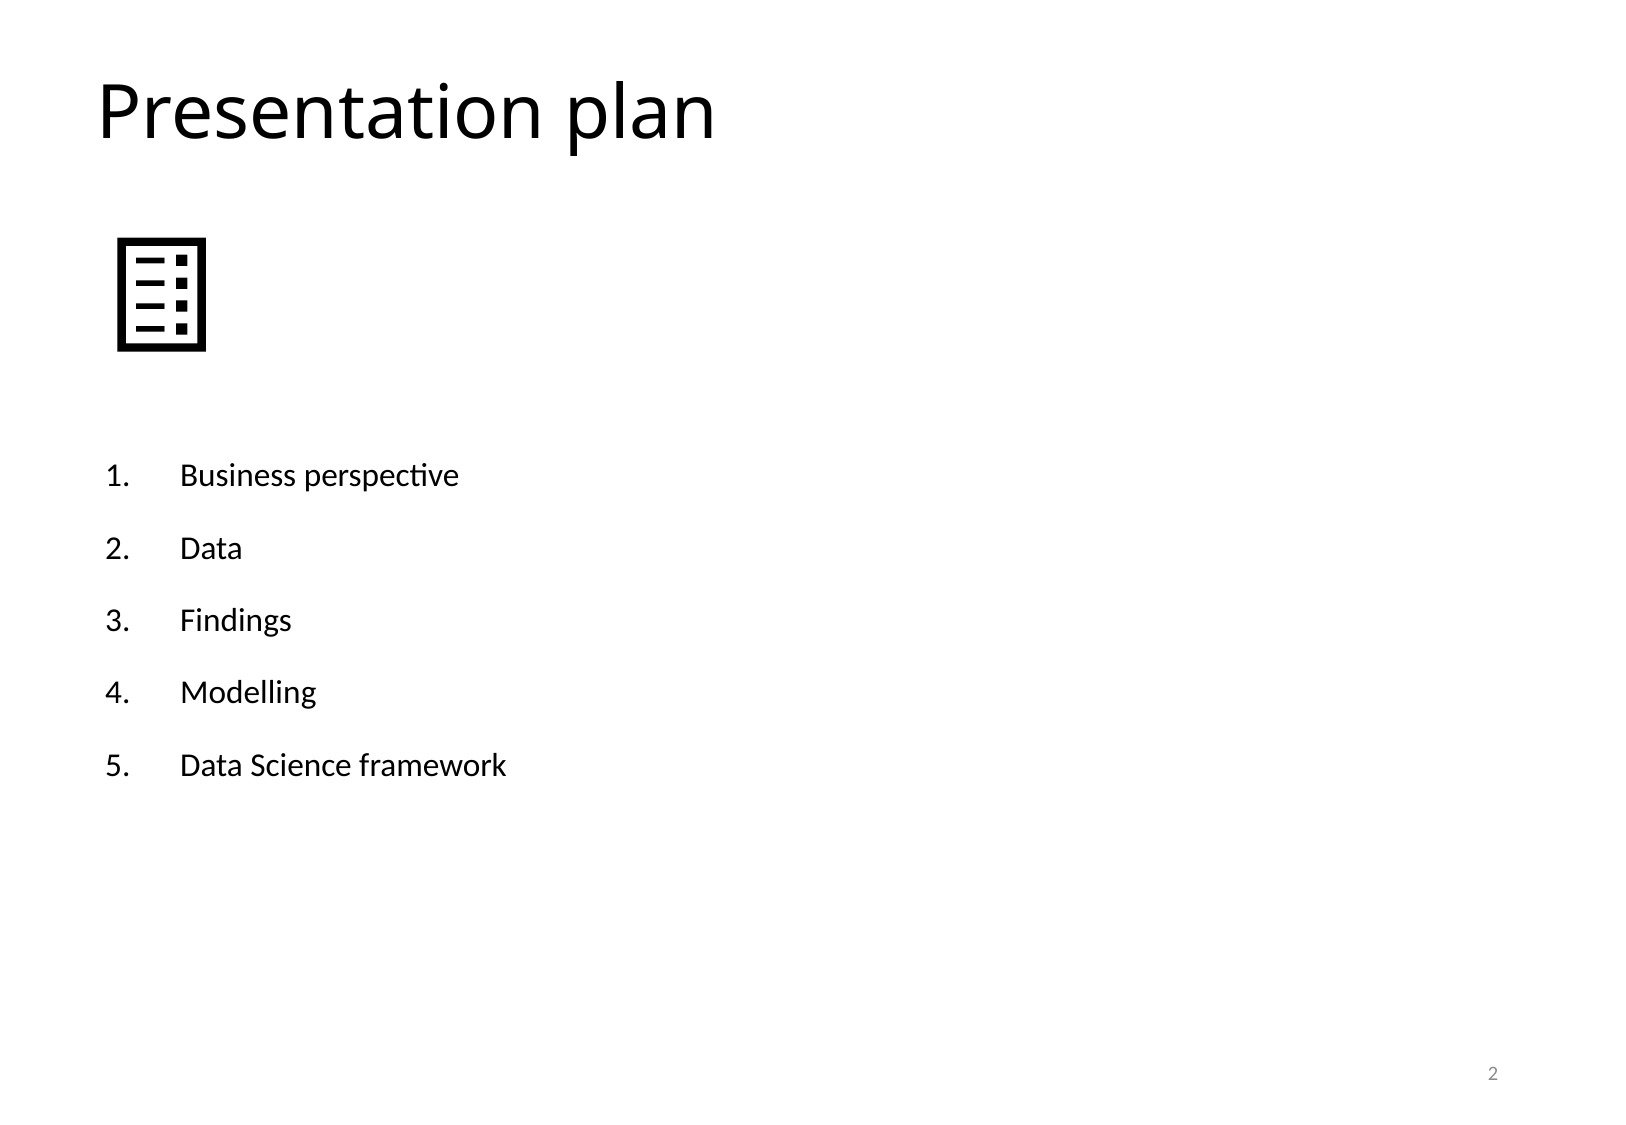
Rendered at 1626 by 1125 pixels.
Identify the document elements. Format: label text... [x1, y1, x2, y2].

text_box Presentation plan [81, 56, 742, 162]
slide_number 2 [1147, 1042, 1514, 1103]
text_box Business perspective Data Findings Modelling Data Science framework [90, 426, 1338, 791]
picture [93, 226, 230, 363]
